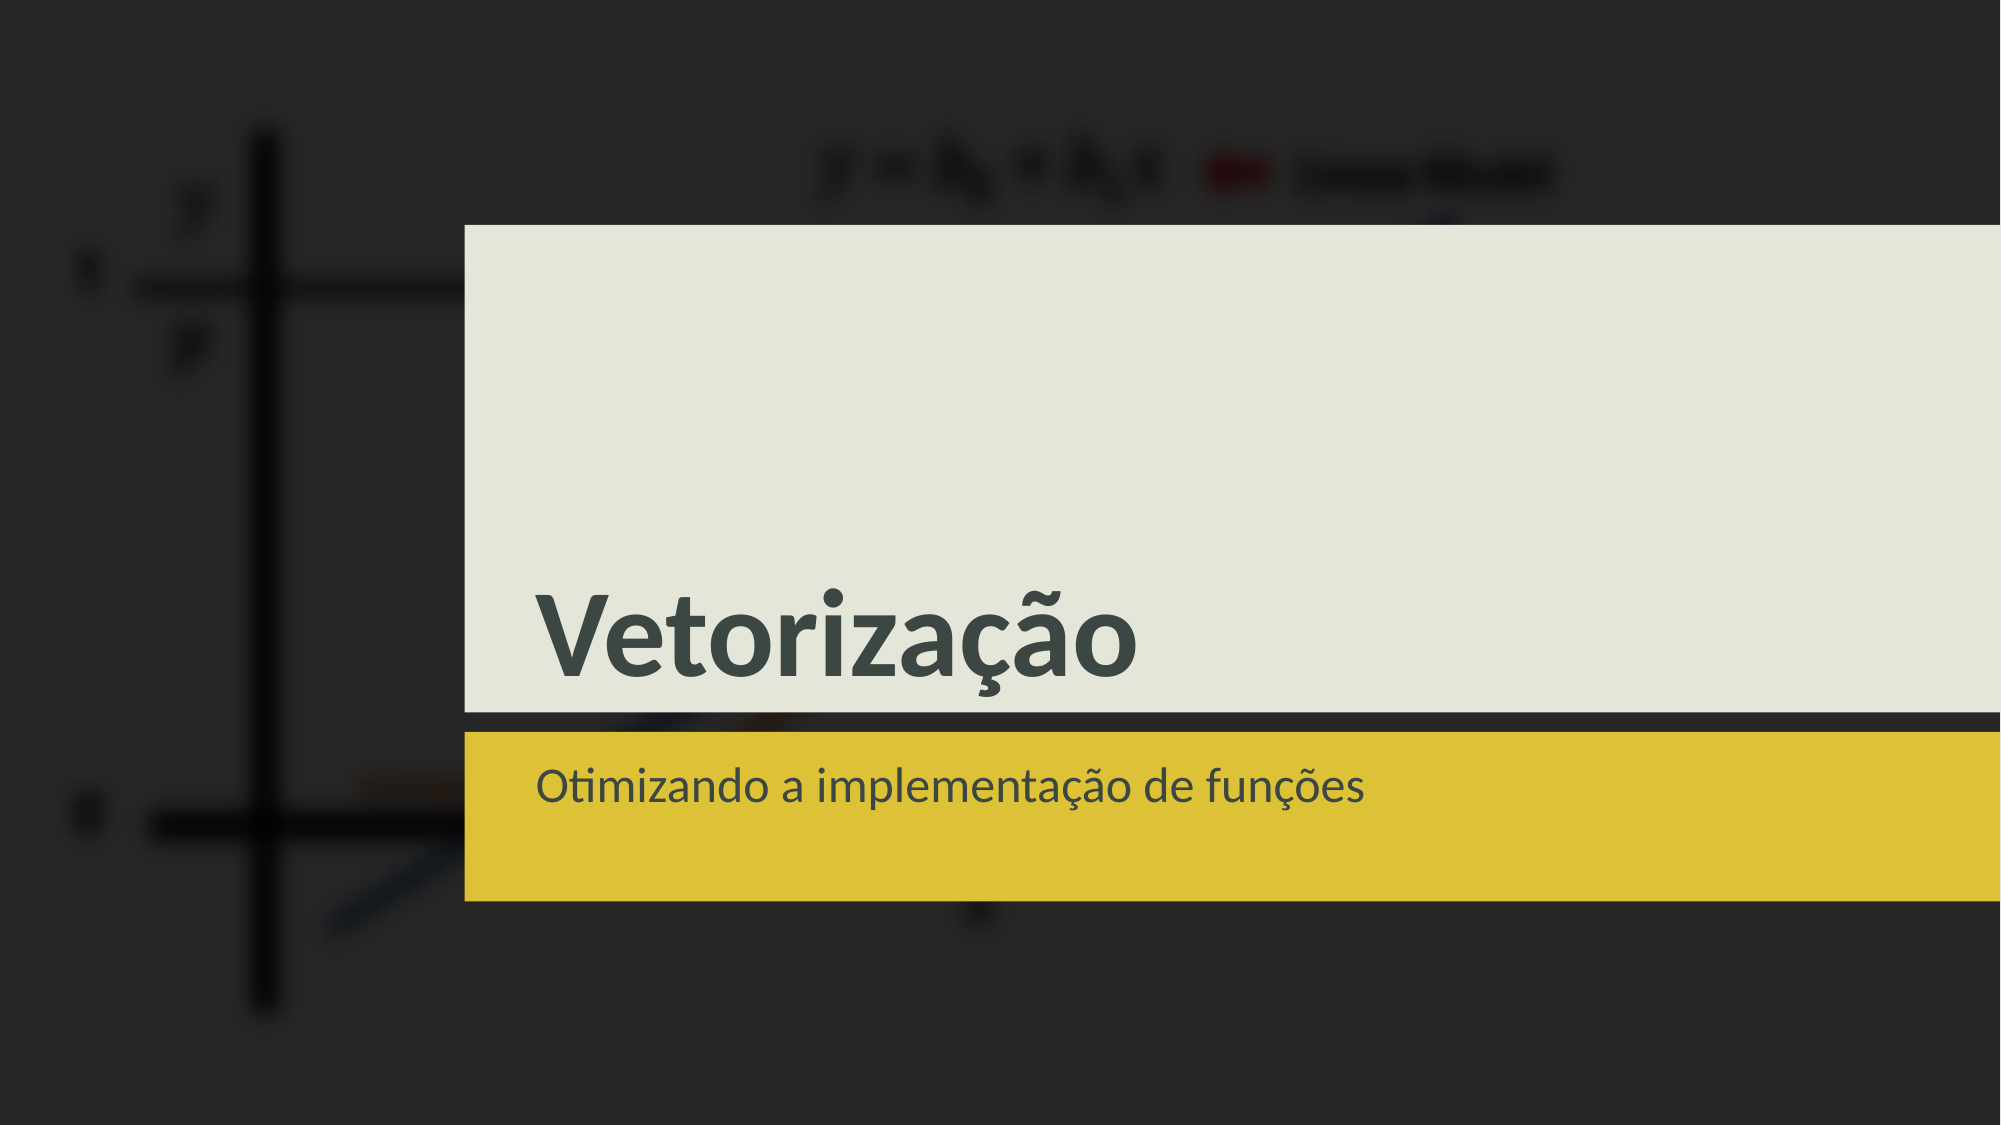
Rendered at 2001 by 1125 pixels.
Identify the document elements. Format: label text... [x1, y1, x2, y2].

subtitle Otimizando a implementação de funções [520, 744, 1916, 887]
title Vetorização [520, 318, 1916, 711]
picture [0, 0, 2001, 1125]
